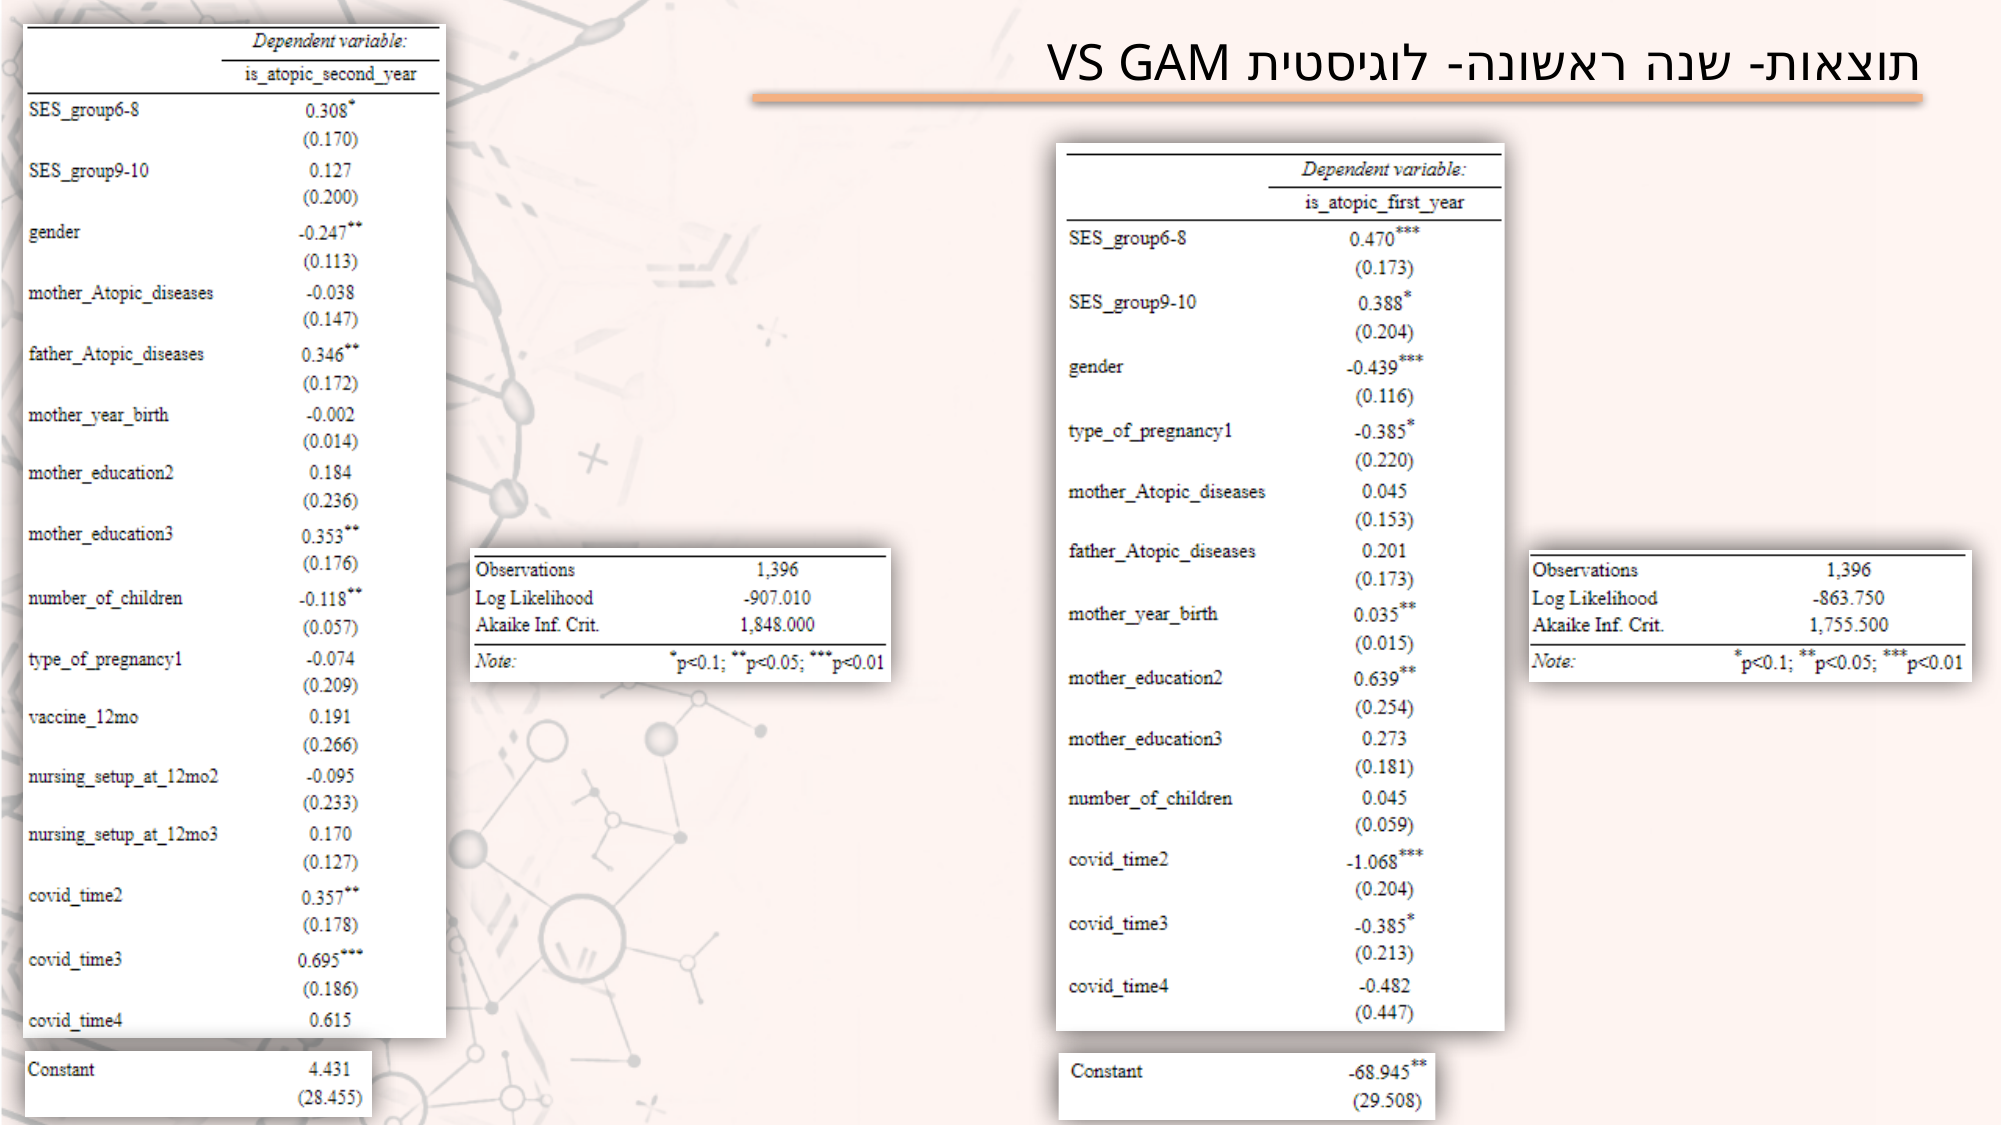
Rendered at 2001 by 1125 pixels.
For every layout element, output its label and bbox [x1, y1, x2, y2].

text_box [23, 24, 446, 1118]
picture [0, 0, 2000, 1125]
